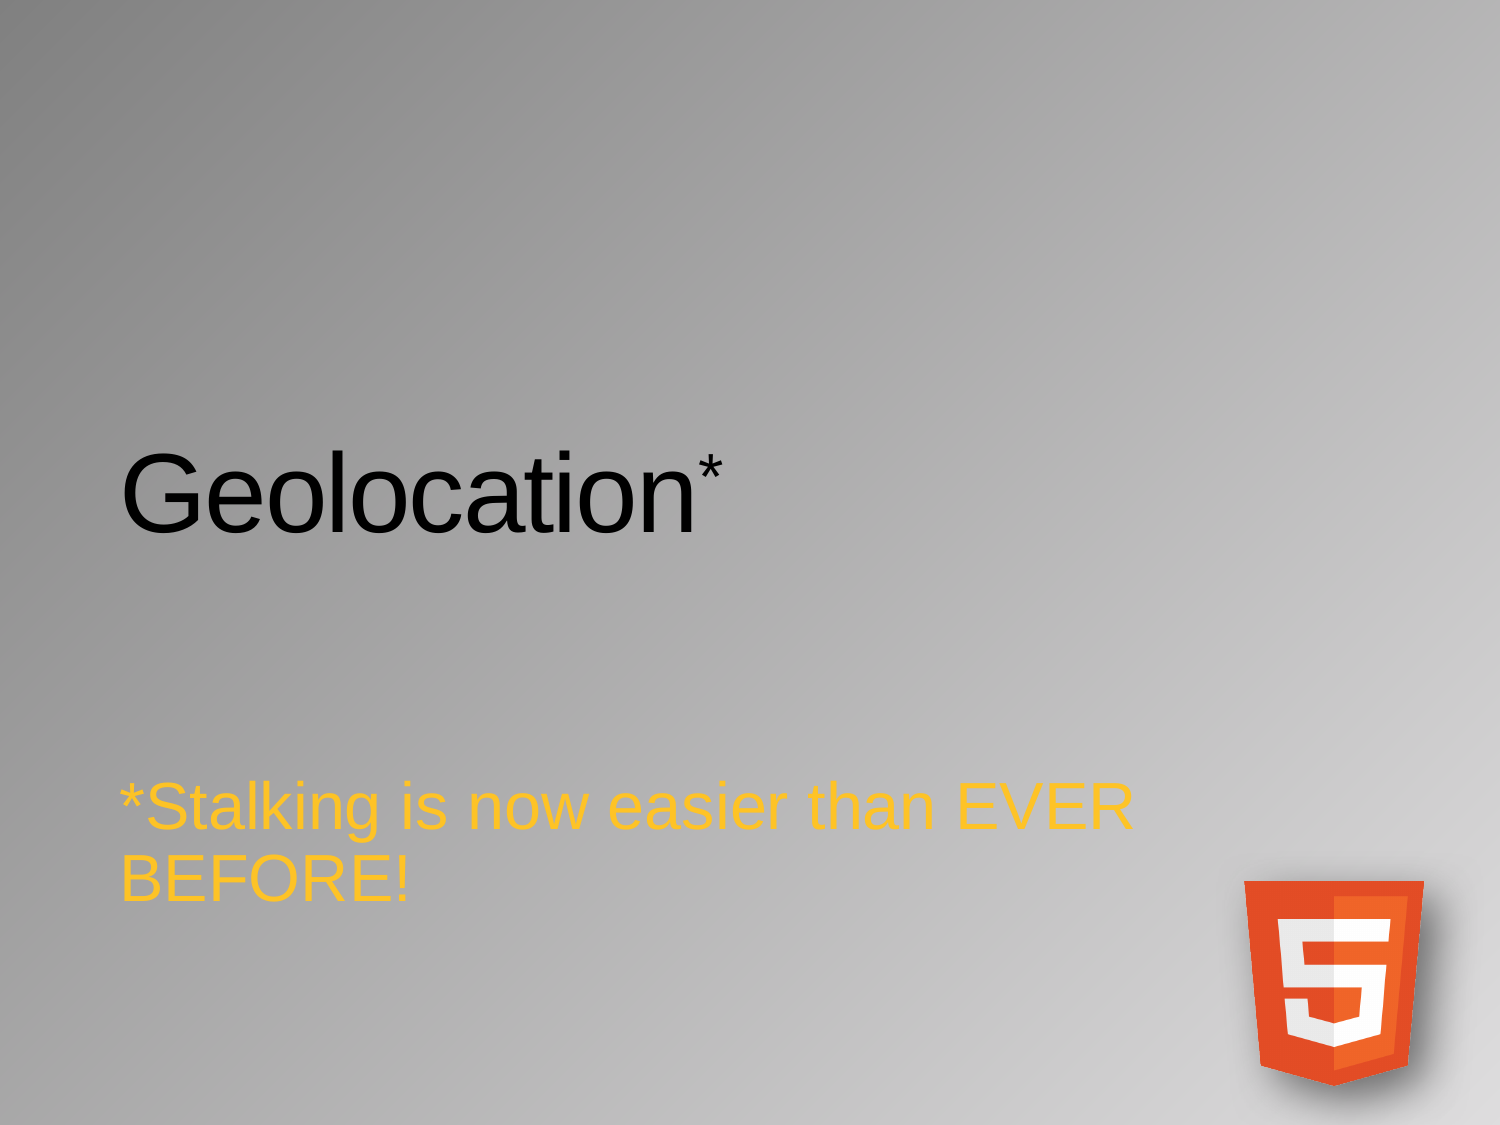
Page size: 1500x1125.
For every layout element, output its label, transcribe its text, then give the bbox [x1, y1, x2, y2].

title Geolocation* [119, 371, 1380, 622]
subtitle *Stalking is now easier than EVER BEFORE! [119, 771, 1408, 848]
picture [1232, 881, 1436, 1086]
